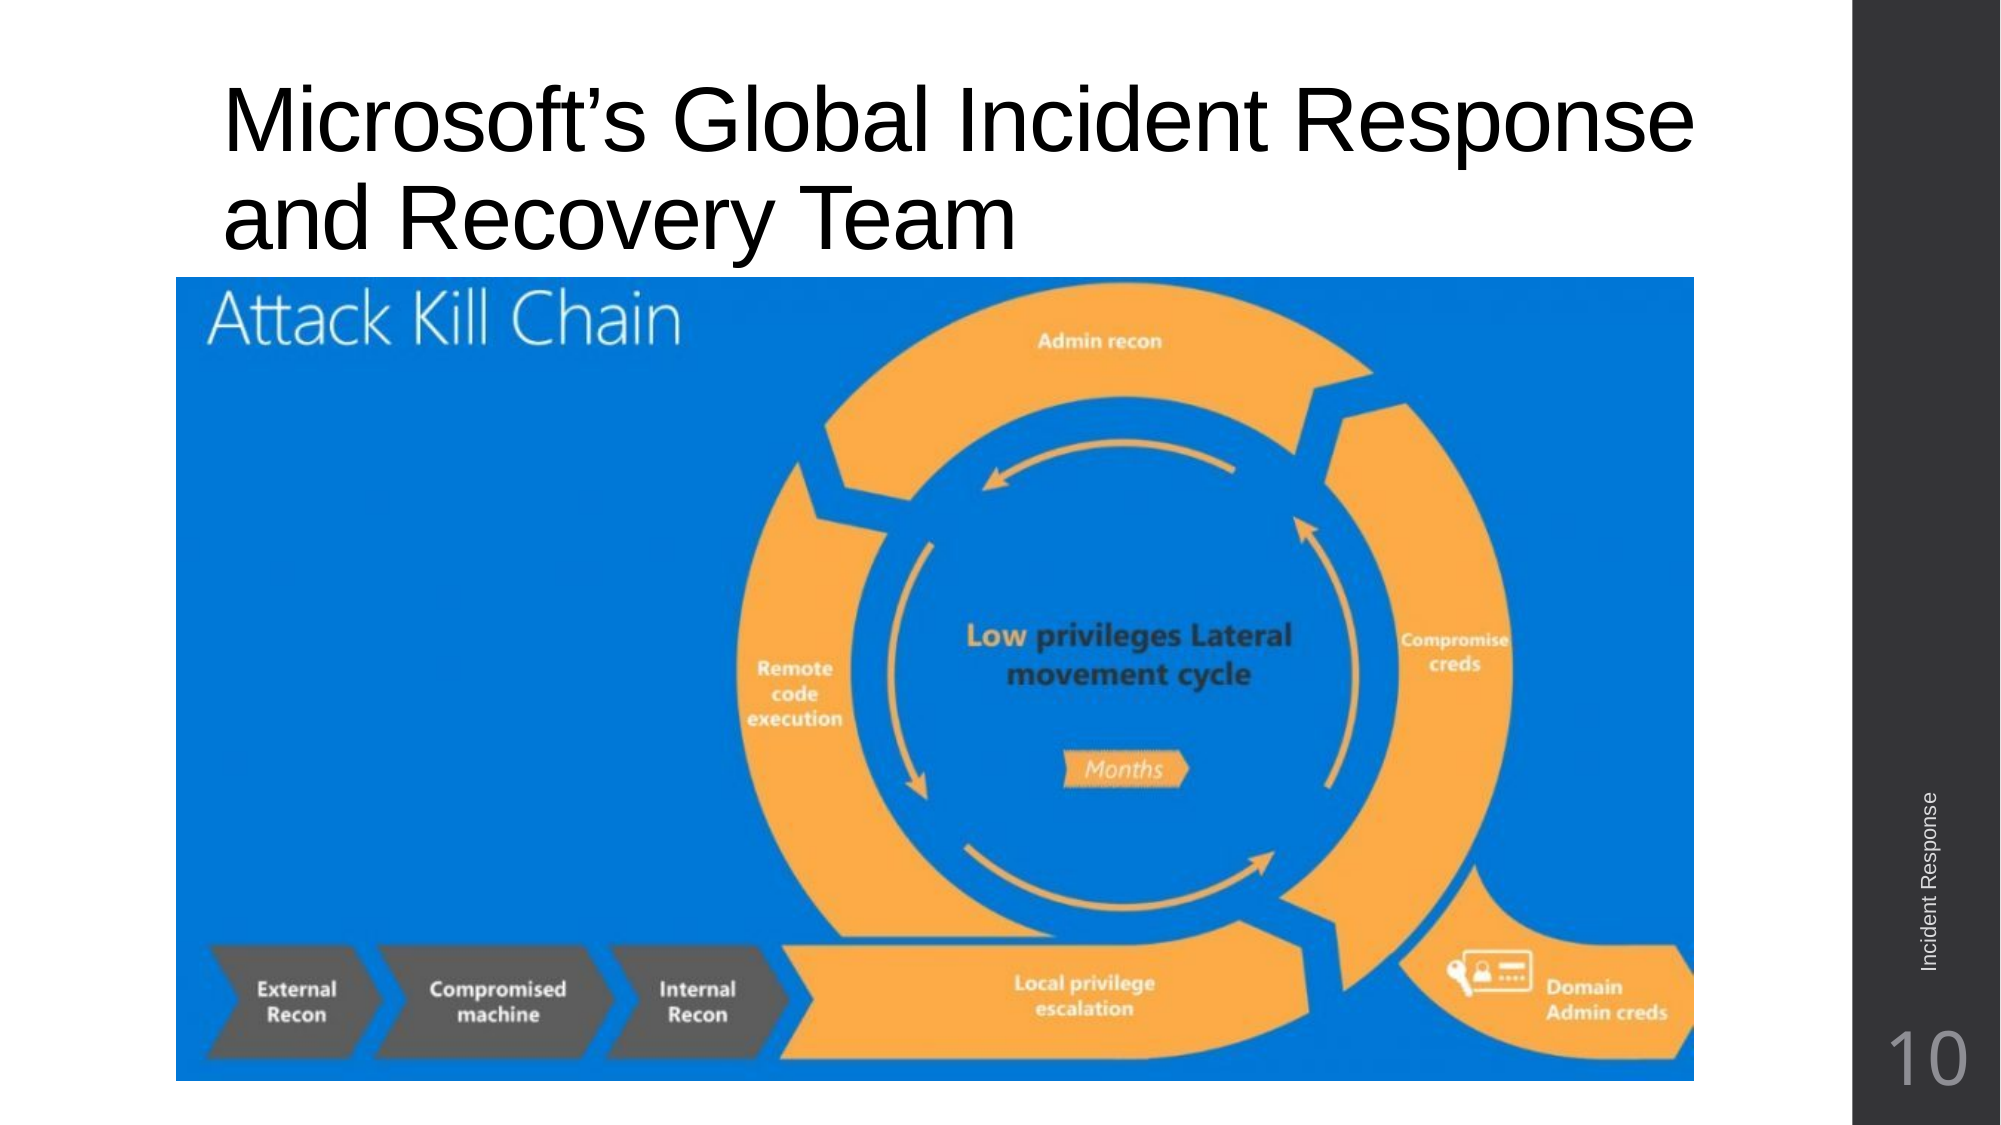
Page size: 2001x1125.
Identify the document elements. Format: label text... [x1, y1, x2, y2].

title Microsoft’s Global Incident Response and Recovery Team [206, 60, 1797, 278]
picture [176, 277, 1695, 1081]
slide_number 10 [1852, 1012, 2000, 1110]
footer Incident Response [1897, 400, 1958, 988]
